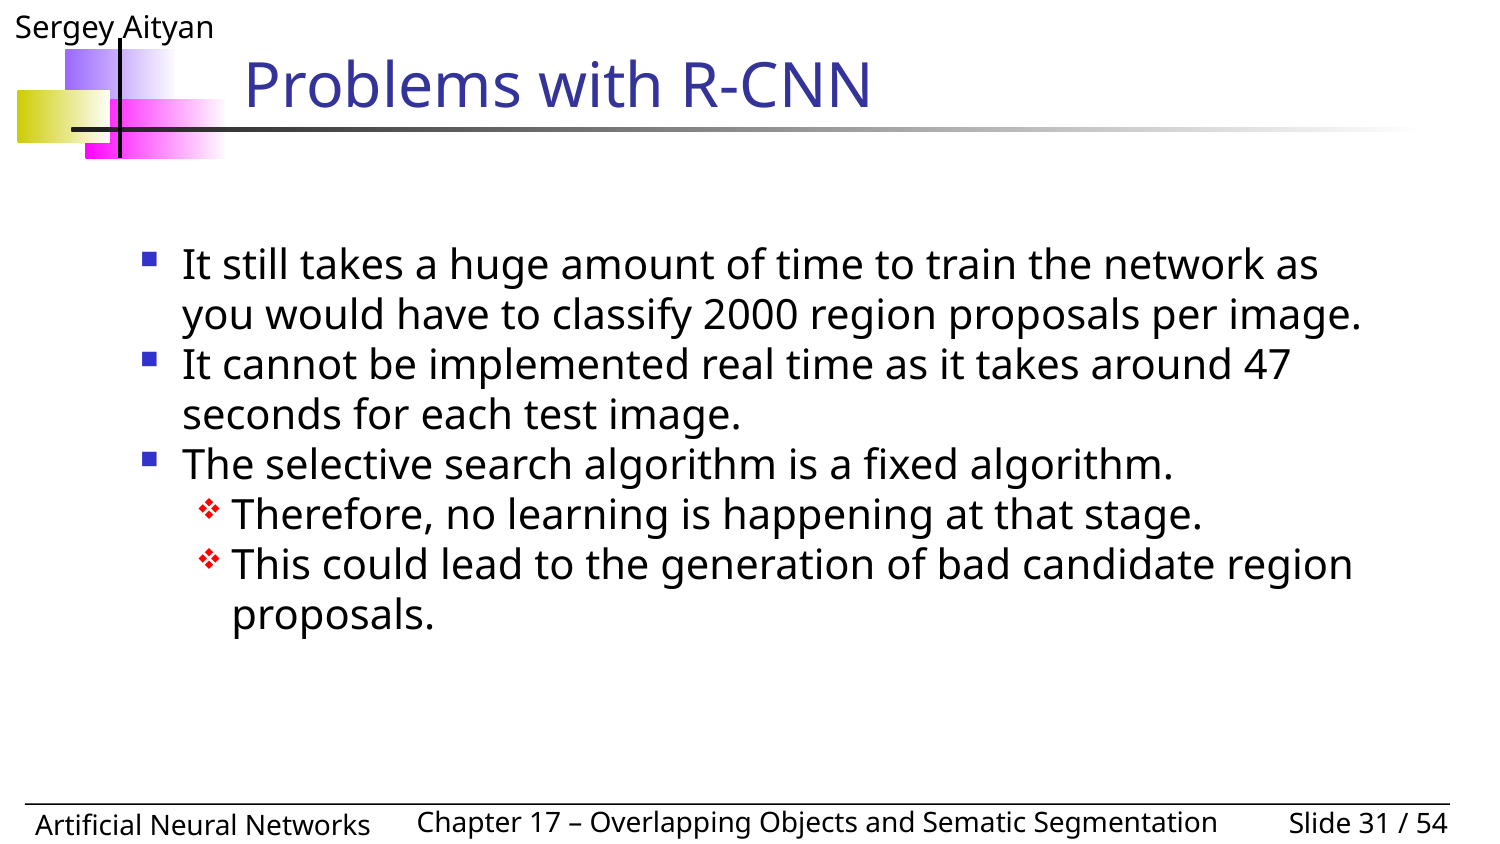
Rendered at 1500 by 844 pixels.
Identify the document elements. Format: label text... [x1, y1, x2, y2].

title Problems with R-CNN [228, 46, 1332, 128]
list It still takes a huge amount of time to train the network as you would have to classify 2000 region proposals per image. It cannot be implemented real time as it takes around 47 seconds for each test image. The selective search algorithm is a fixed algorithm. Therefore, no learning is happening at that stage. This could lead to the generation of bad candidate region proposals. [125, 180, 1388, 735]
